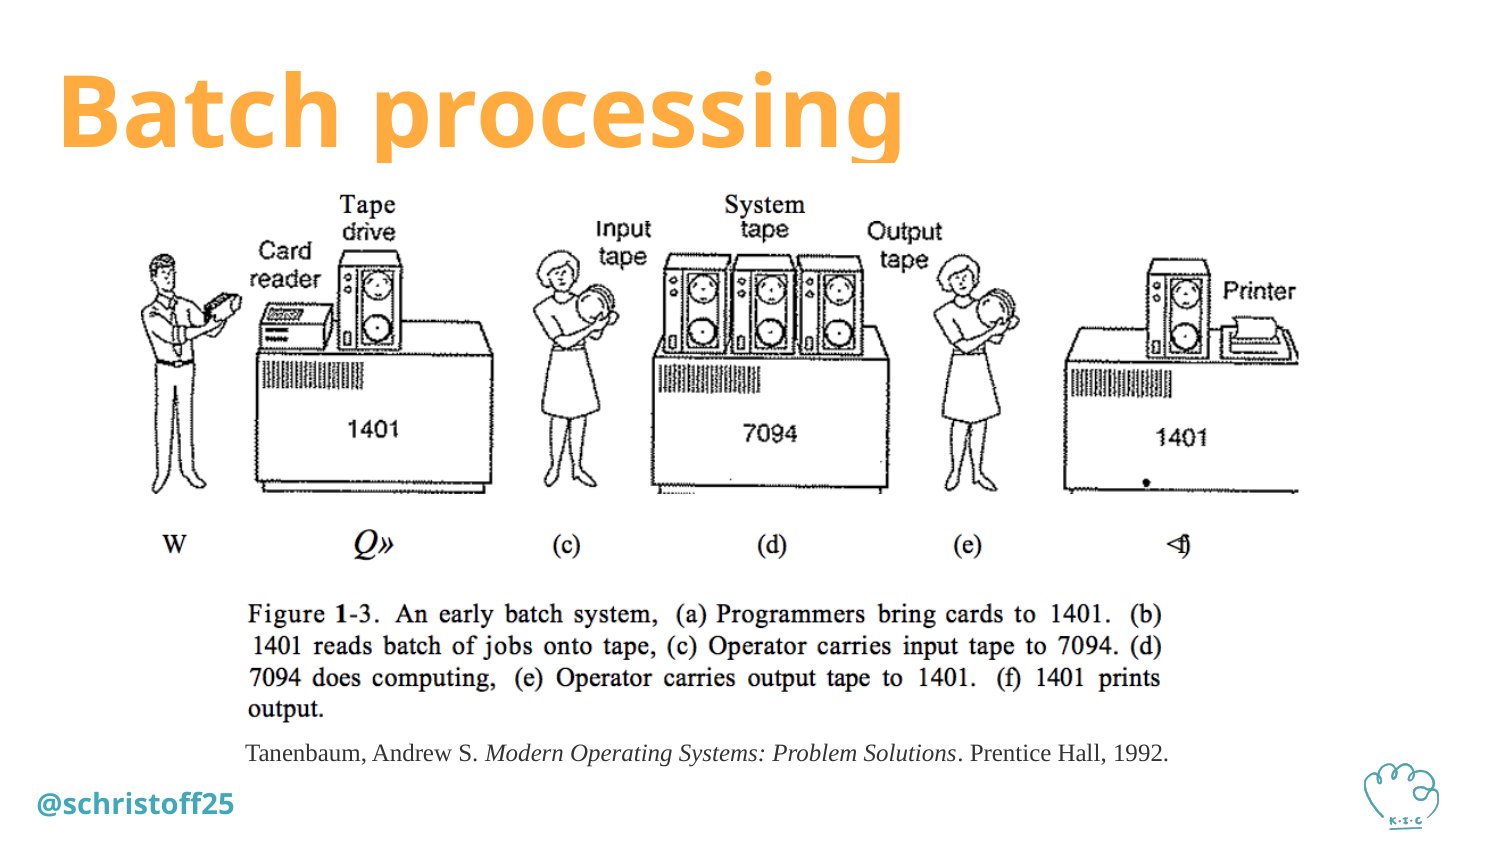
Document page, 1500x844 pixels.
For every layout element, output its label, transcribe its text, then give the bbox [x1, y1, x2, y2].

picture [1364, 763, 1439, 830]
picture [99, 163, 1403, 744]
text_box Tanenbaum, Andrew S. Modern Operating Systems: Problem Solutions. Prentice Hall, 1992. [230, 751, 1335, 844]
title Batch processing [40, 33, 1449, 139]
